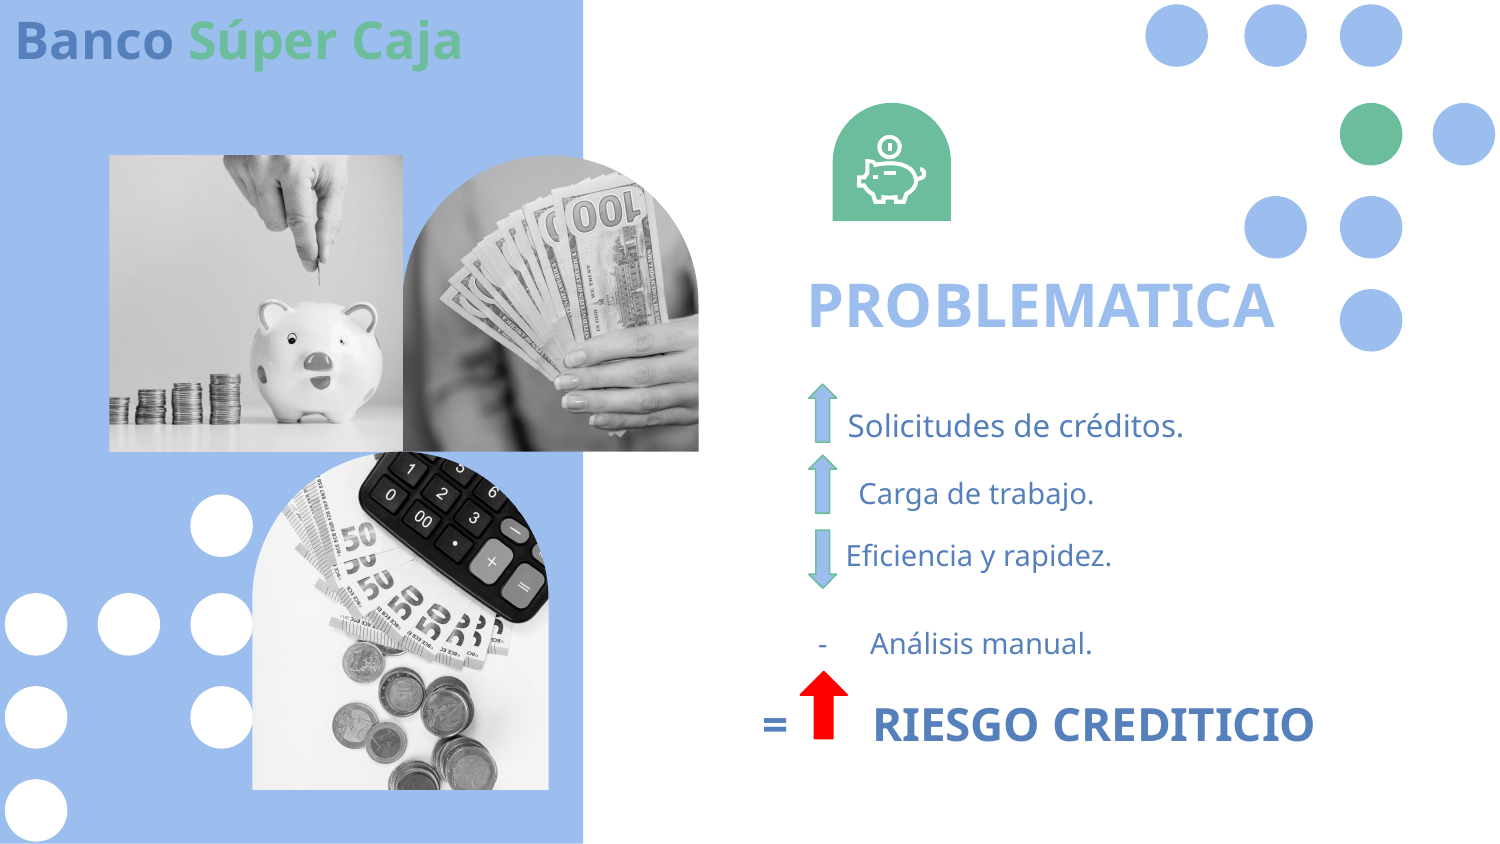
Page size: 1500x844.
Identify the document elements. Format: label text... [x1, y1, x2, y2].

text_box [808, 384, 832, 443]
text_box Análisis manual. [780, 605, 1415, 672]
text_box [808, 530, 830, 589]
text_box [1145, 4, 1496, 352]
text_box [800, 671, 848, 739]
text_box [808, 455, 837, 514]
text_box = RIESGO CREDITICIO [746, 672, 1485, 766]
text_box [4, 494, 346, 842]
text_box [832, 102, 951, 222]
title PROBLEMATICA [791, 251, 1140, 346]
picture [109, 155, 699, 791]
title Banco Súper Caja [0, 0, 835, 131]
text_box Solicitudes de créditos. [832, 391, 1449, 459]
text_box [856, 134, 927, 205]
text_box Eficiencia y rapidez. [830, 522, 1465, 588]
text_box Carga de trabajo. [843, 459, 1478, 525]
